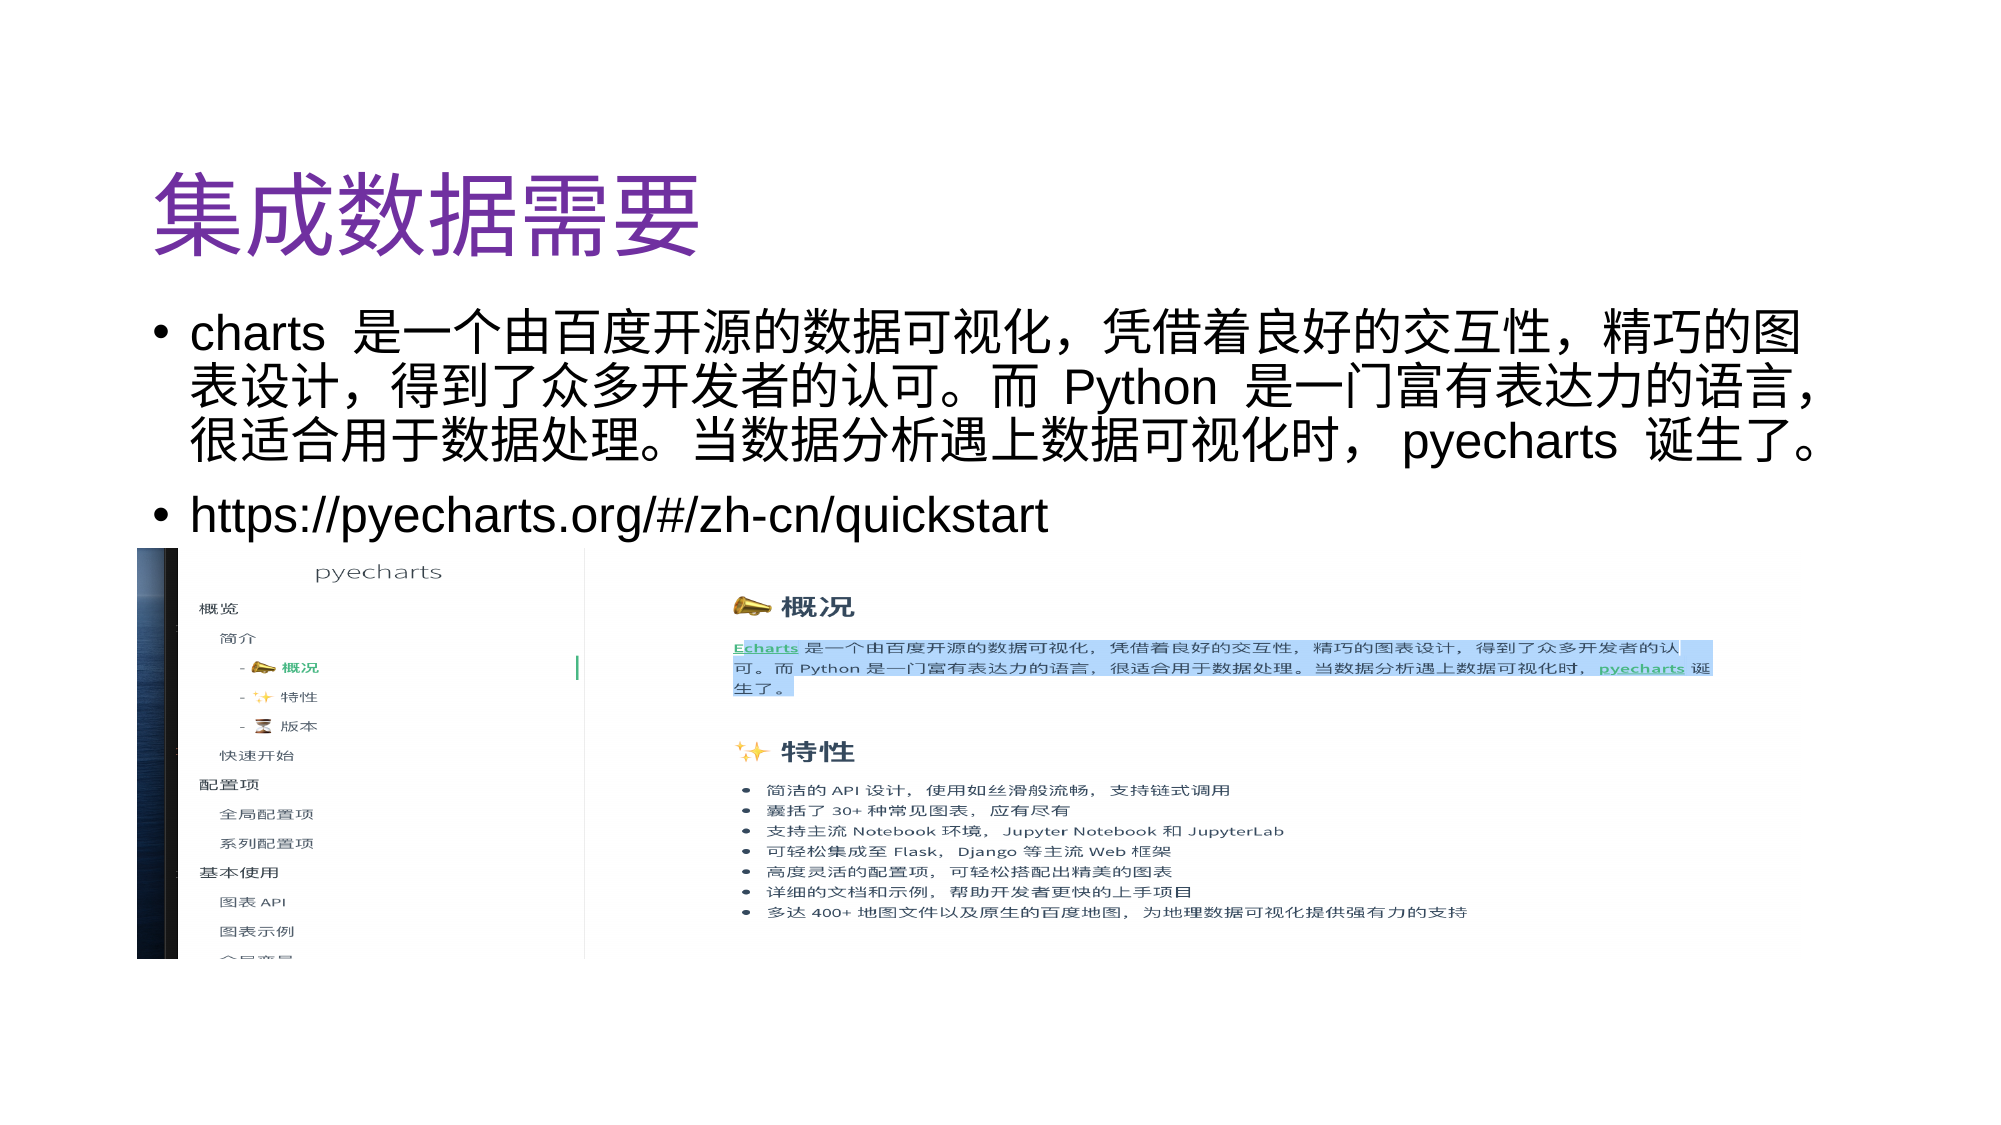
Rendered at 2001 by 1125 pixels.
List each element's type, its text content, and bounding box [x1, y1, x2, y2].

title 集成数据需要 [137, 59, 1863, 278]
picture [137, 548, 1801, 959]
list charts 是一个由百度开源的数据可视化，凭借着良好的交互性，精巧的图表设计，得到了众多开发者的认可。而 Python 是一门富有表达力的语言，很适合用于数据处理。当数据分析遇上数据可视化时，pyecharts 诞生了。 https://pyecharts.org/#/zh-cn/quickstart [137, 299, 1863, 1014]
